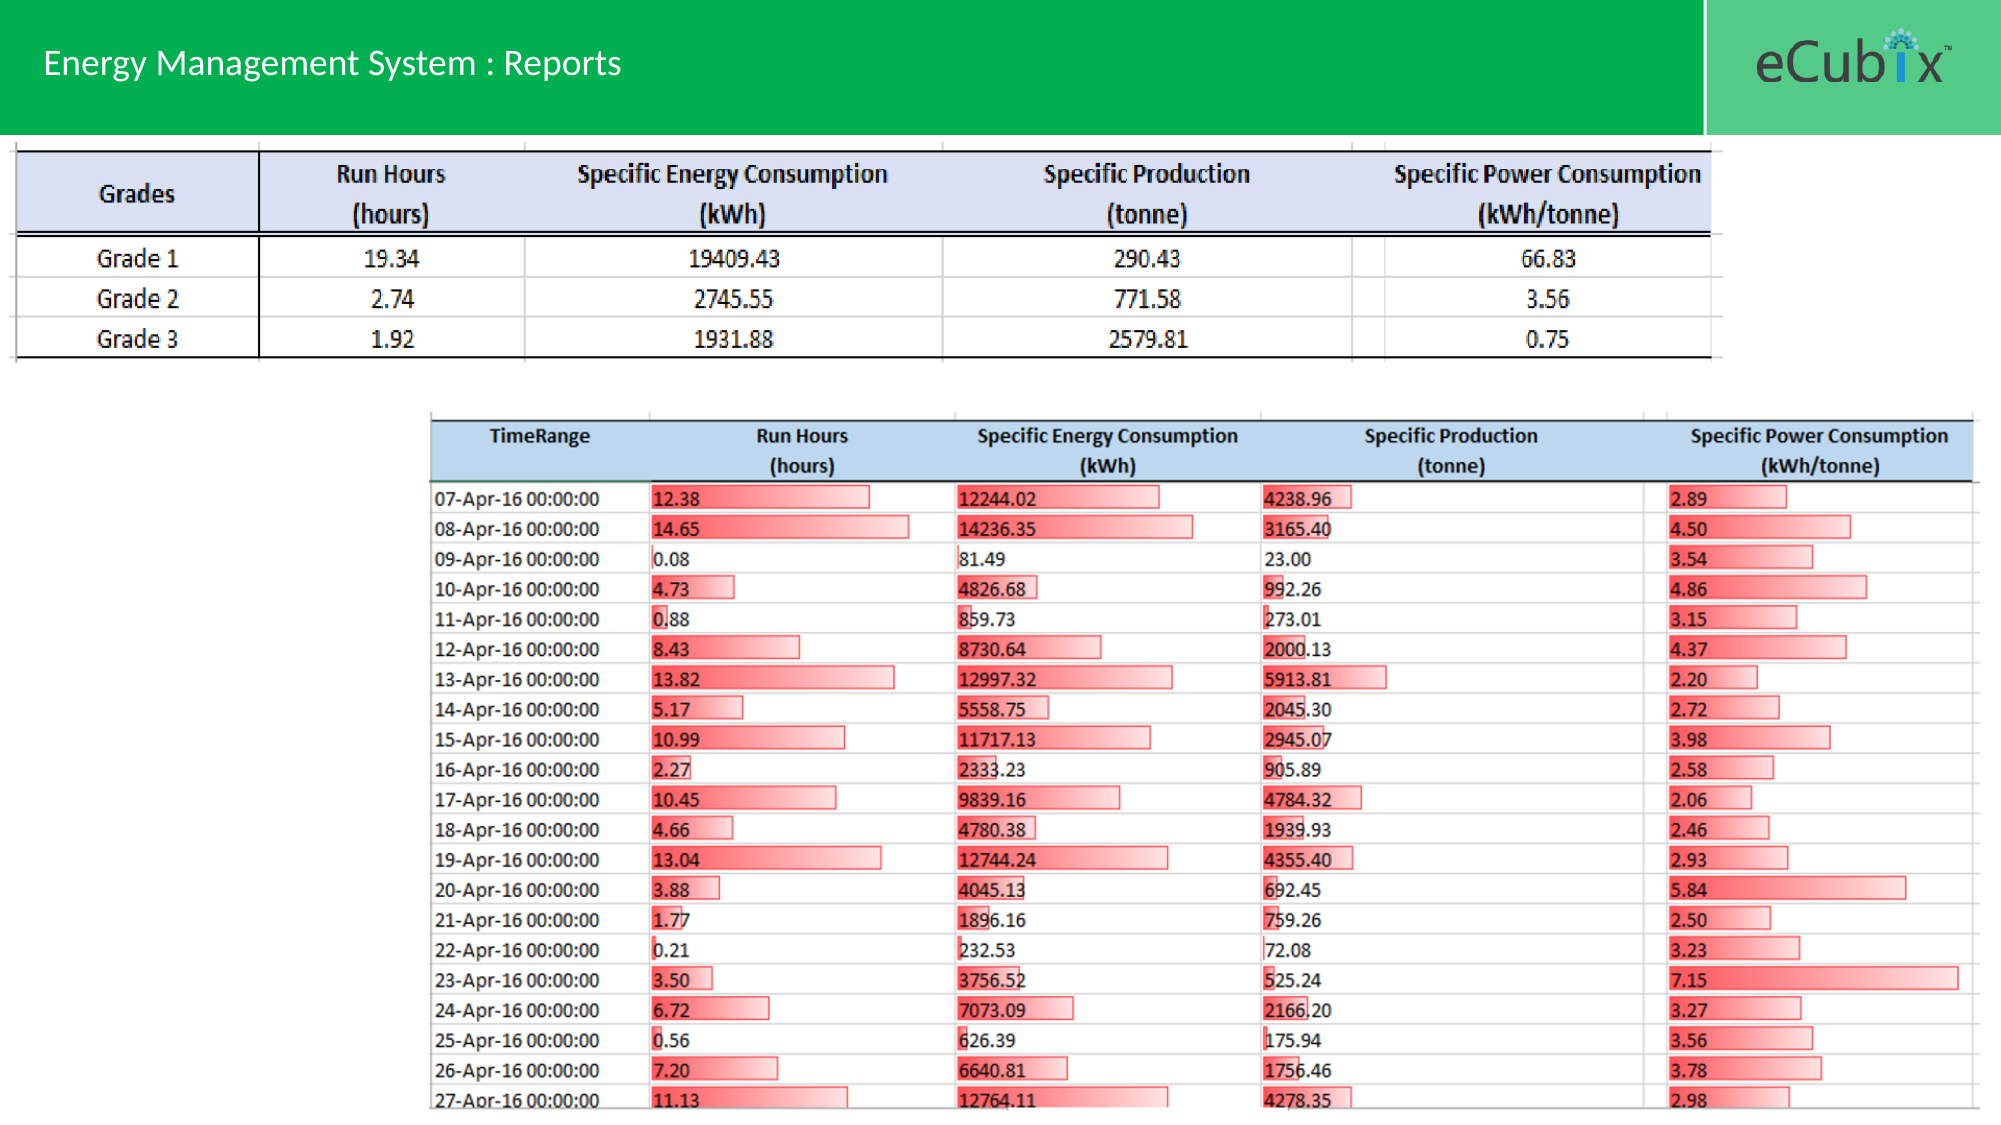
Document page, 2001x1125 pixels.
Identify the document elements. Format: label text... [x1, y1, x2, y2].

picture [424, 412, 1980, 1117]
picture [9, 142, 1723, 373]
list Energy Management System : Reports [9, 30, 1085, 102]
picture [1757, 28, 1952, 82]
